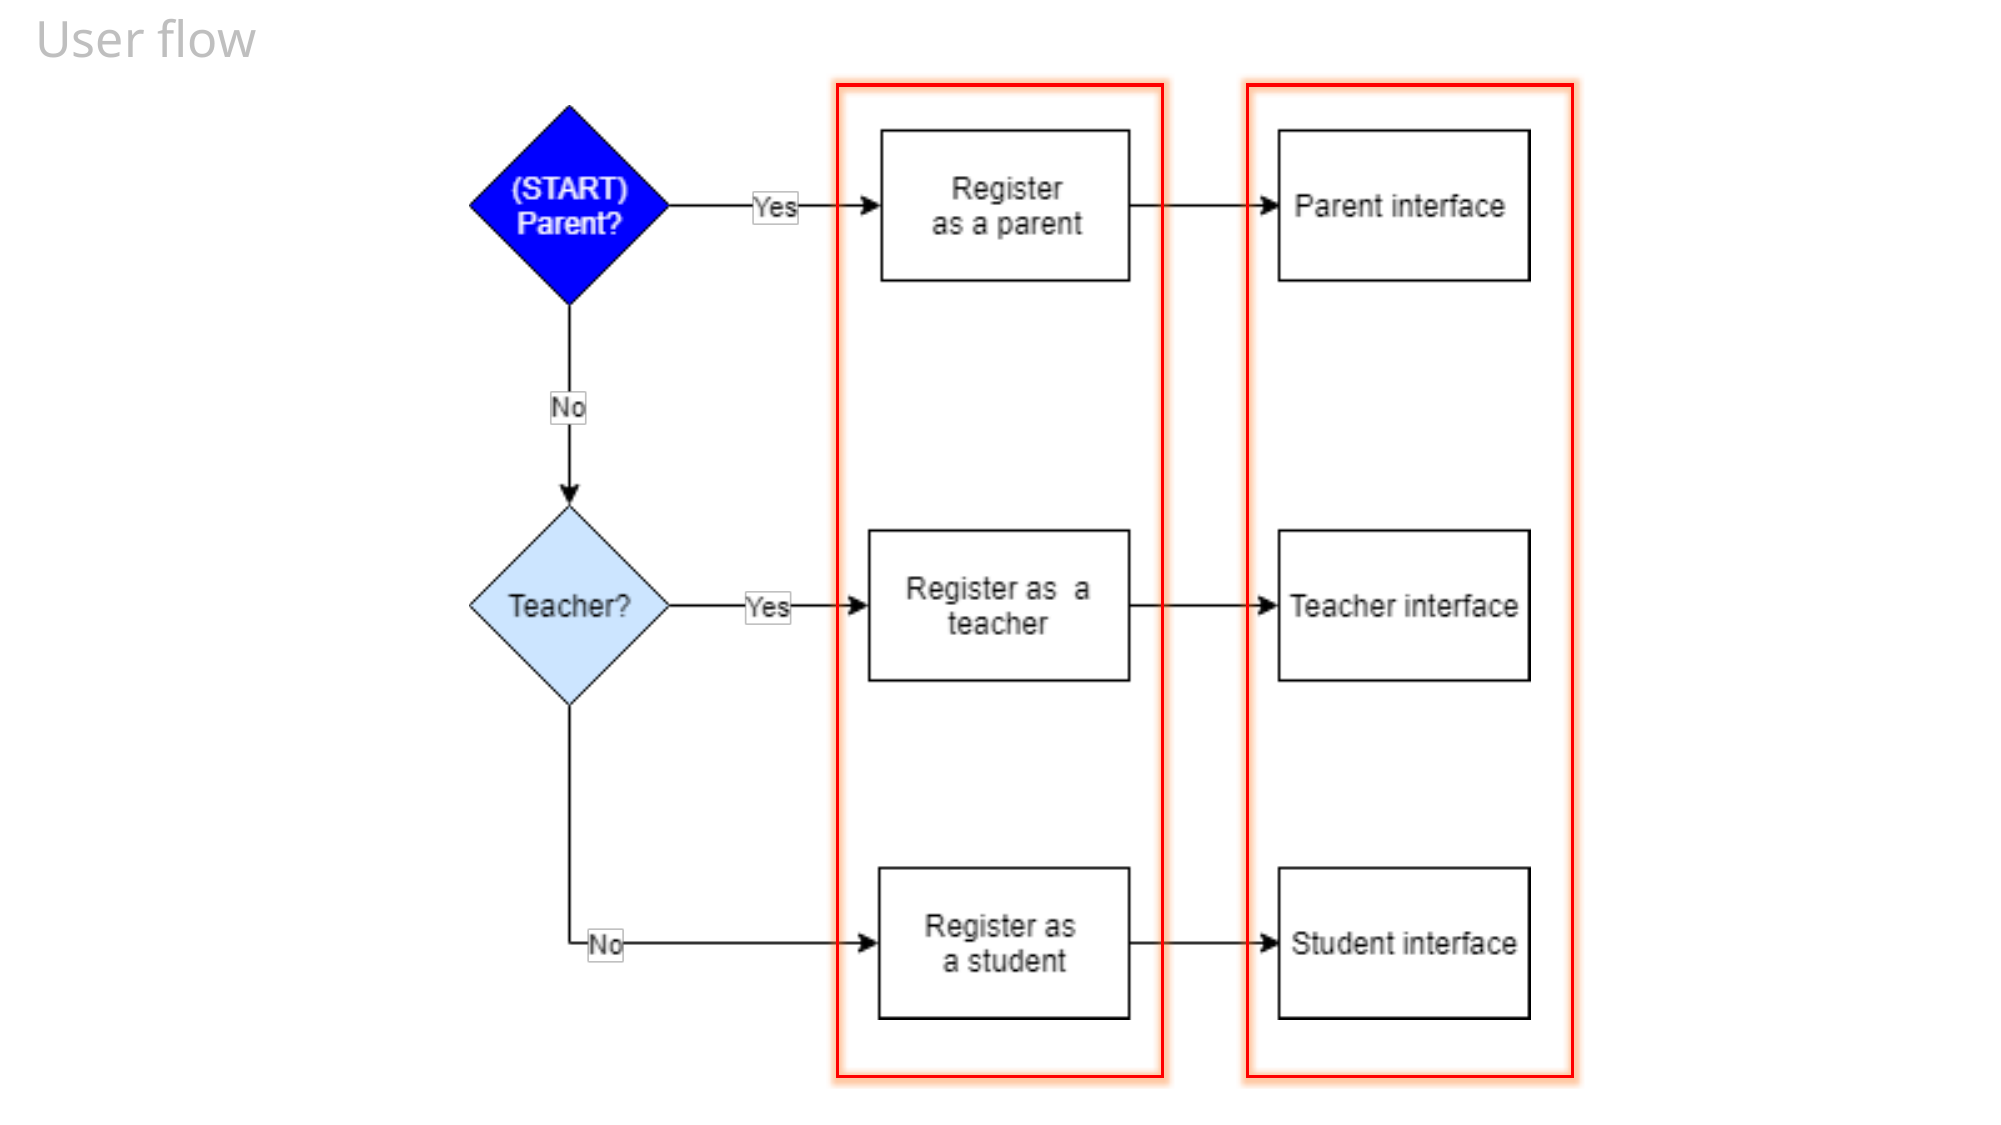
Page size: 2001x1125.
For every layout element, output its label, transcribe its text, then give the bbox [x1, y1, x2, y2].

picture [469, 105, 1531, 1020]
text_box [837, 1020, 1163, 1077]
text_box [837, 84, 1163, 105]
text_box User flow [20, 0, 272, 75]
text_box [1247, 84, 1573, 1077]
